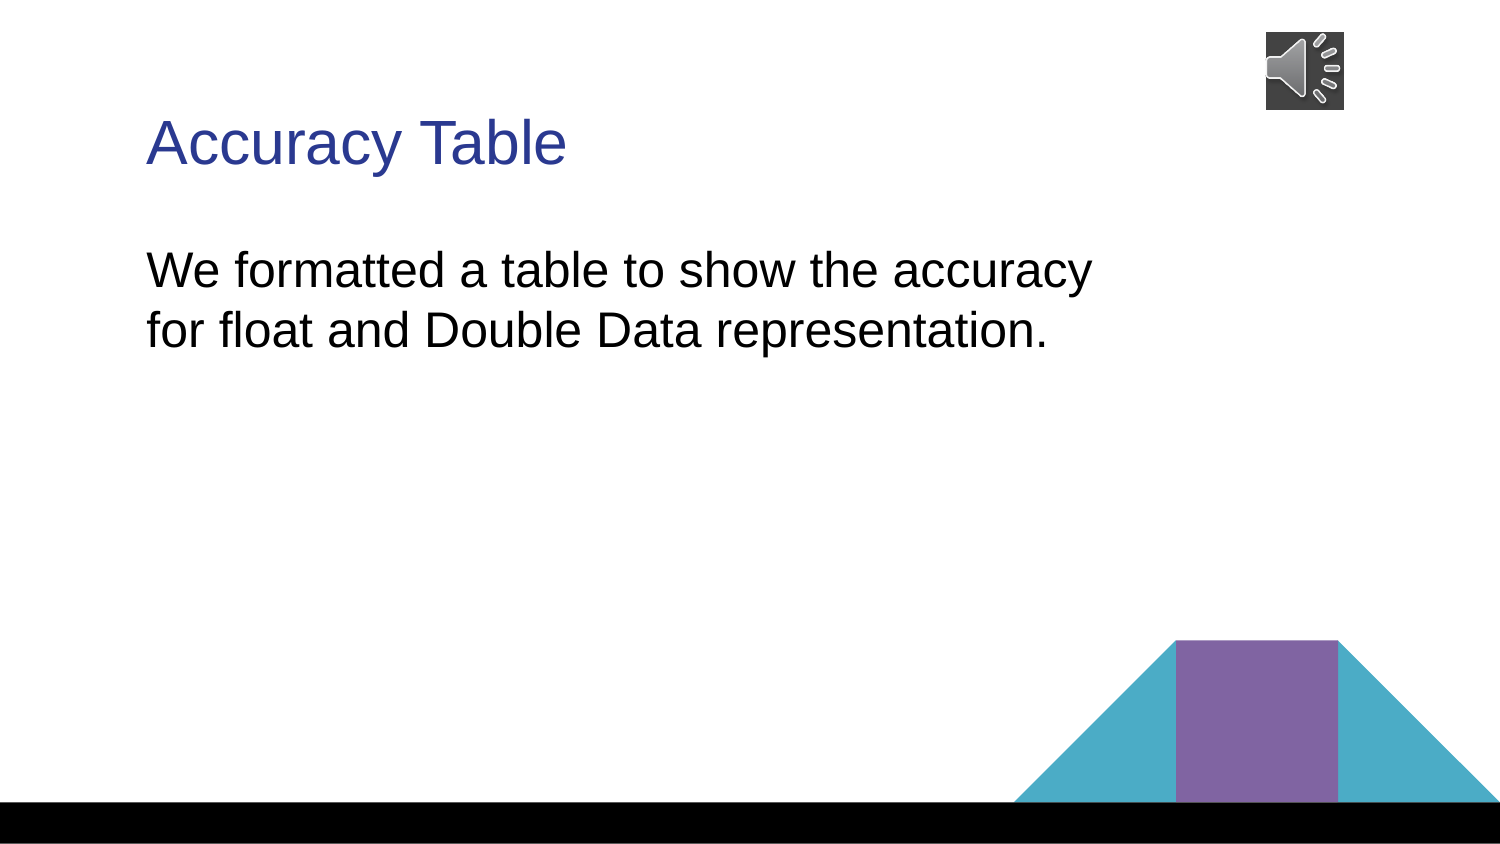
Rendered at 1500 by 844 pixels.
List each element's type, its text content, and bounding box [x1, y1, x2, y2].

picture [1264, 30, 1346, 111]
text_box Accuracy Table We formatted a table to show the accuracy for float and Double Data representation. [131, 87, 1139, 492]
